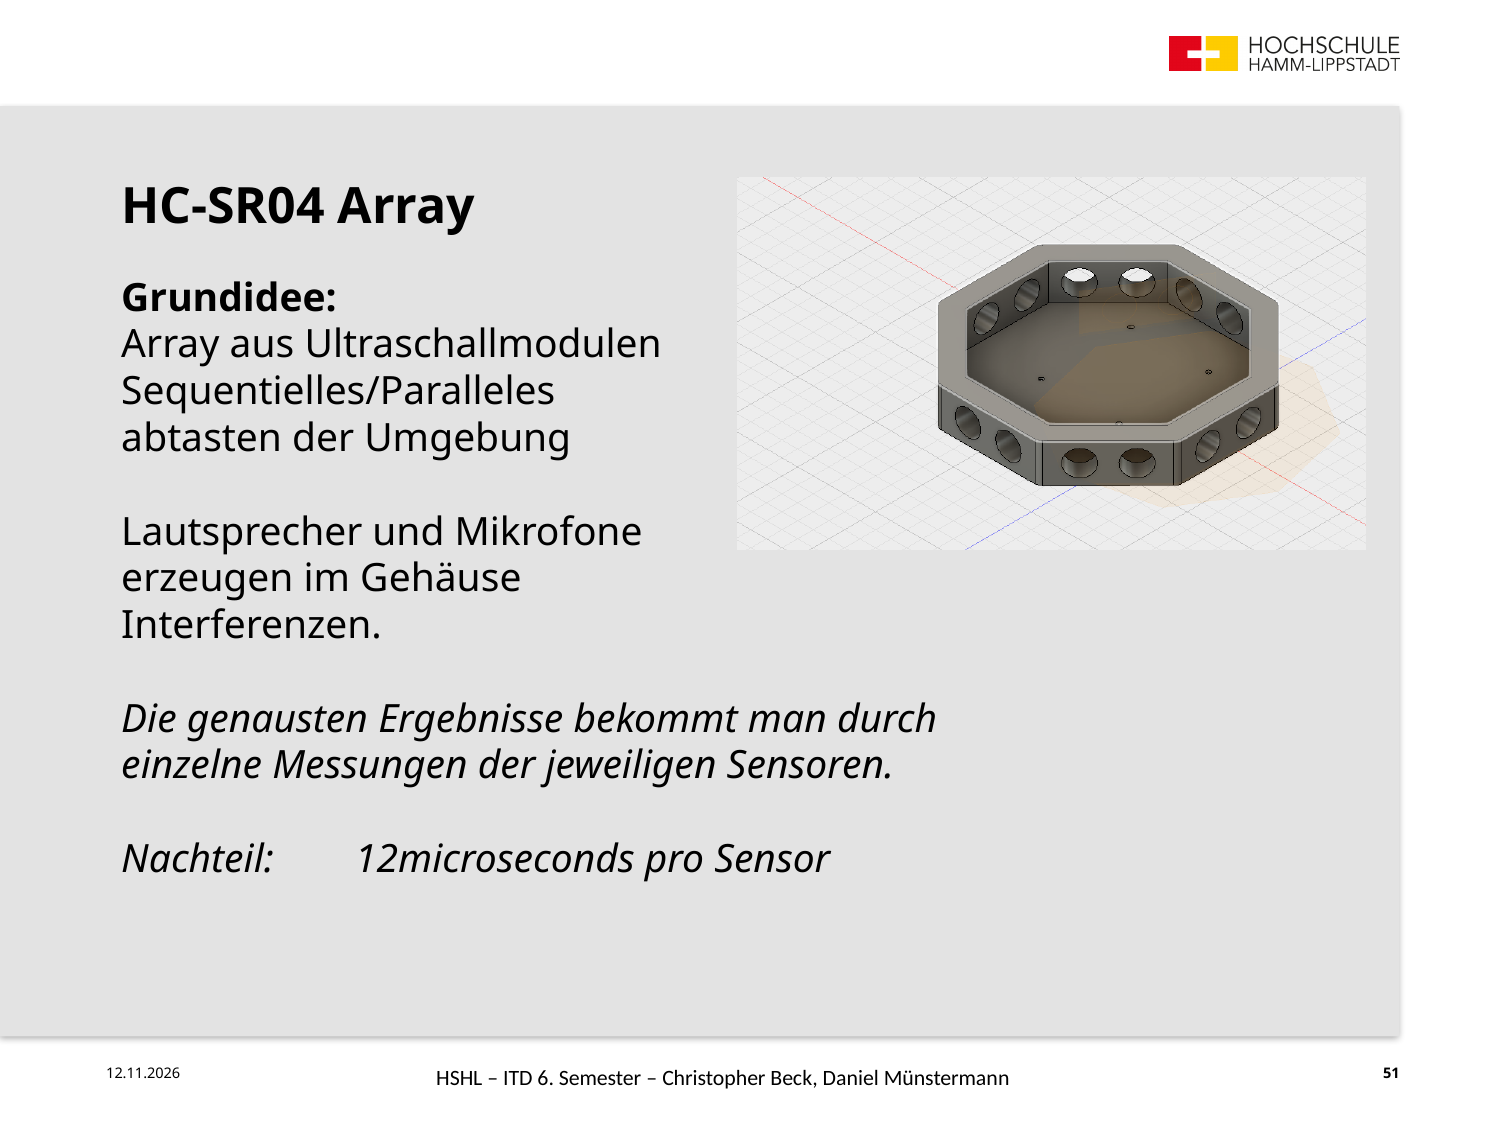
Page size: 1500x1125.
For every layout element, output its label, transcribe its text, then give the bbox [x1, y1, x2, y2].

list Grundidee: Array aus Ultraschallmodulen Sequentielles/Paralleles abtasten der Umgebung Lautsprecher und Mikrofone erzeugen im Gehäuse Interferenzen. Die genausten Ergebnisse bekommt man durch einzelne Messungen der jeweiligen Sensoren. Nachteil: 12microseconds pro Sensor [106, 281, 1366, 938]
picture [737, 176, 1366, 551]
text_box HSHL – ITD 6. Semester – Christopher Beck, Daniel Münstermann [421, 1055, 1025, 1097]
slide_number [106, 1065, 421, 1084]
text_box HC-SR04 Array [106, 125, 1340, 281]
picture [1169, 36, 1400, 71]
slide_number 51 [1049, 1065, 1400, 1084]
